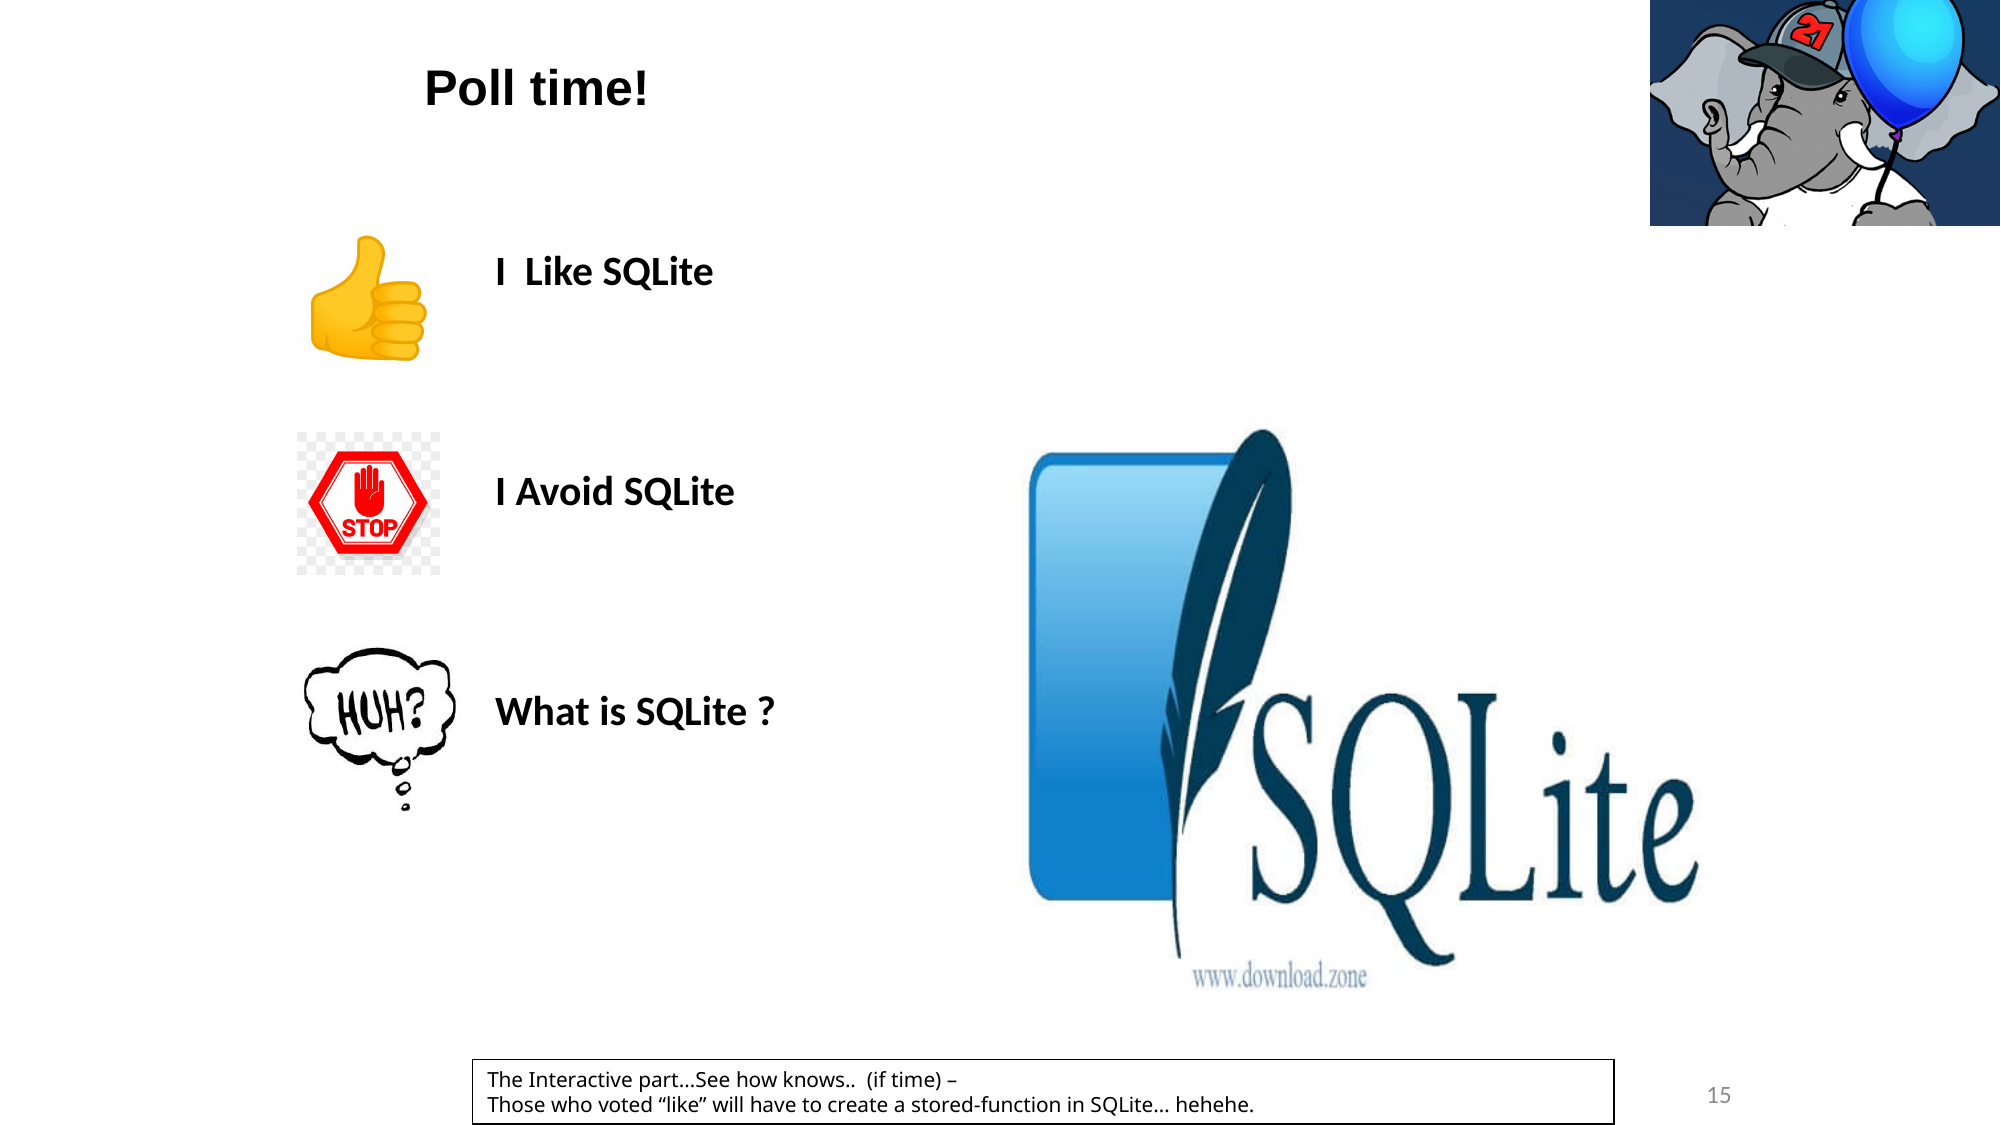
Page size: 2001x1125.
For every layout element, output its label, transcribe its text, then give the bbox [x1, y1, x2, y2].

slide_number 15 [1658, 1063, 1747, 1124]
text_box The Interactive part…See how knows.. (if time) – Those who voted “like” will have to create a stored-function in SQLite… hehehe. [472, 1059, 1614, 1124]
text_box I Like SQLite I Avoid SQLite What is SQLite ? [480, 231, 1059, 819]
picture [273, 645, 487, 813]
picture [297, 432, 440, 575]
title Poll time! [409, 42, 1385, 136]
picture [1650, 0, 2000, 226]
picture [1011, 397, 1717, 1000]
picture [250, 231, 487, 365]
